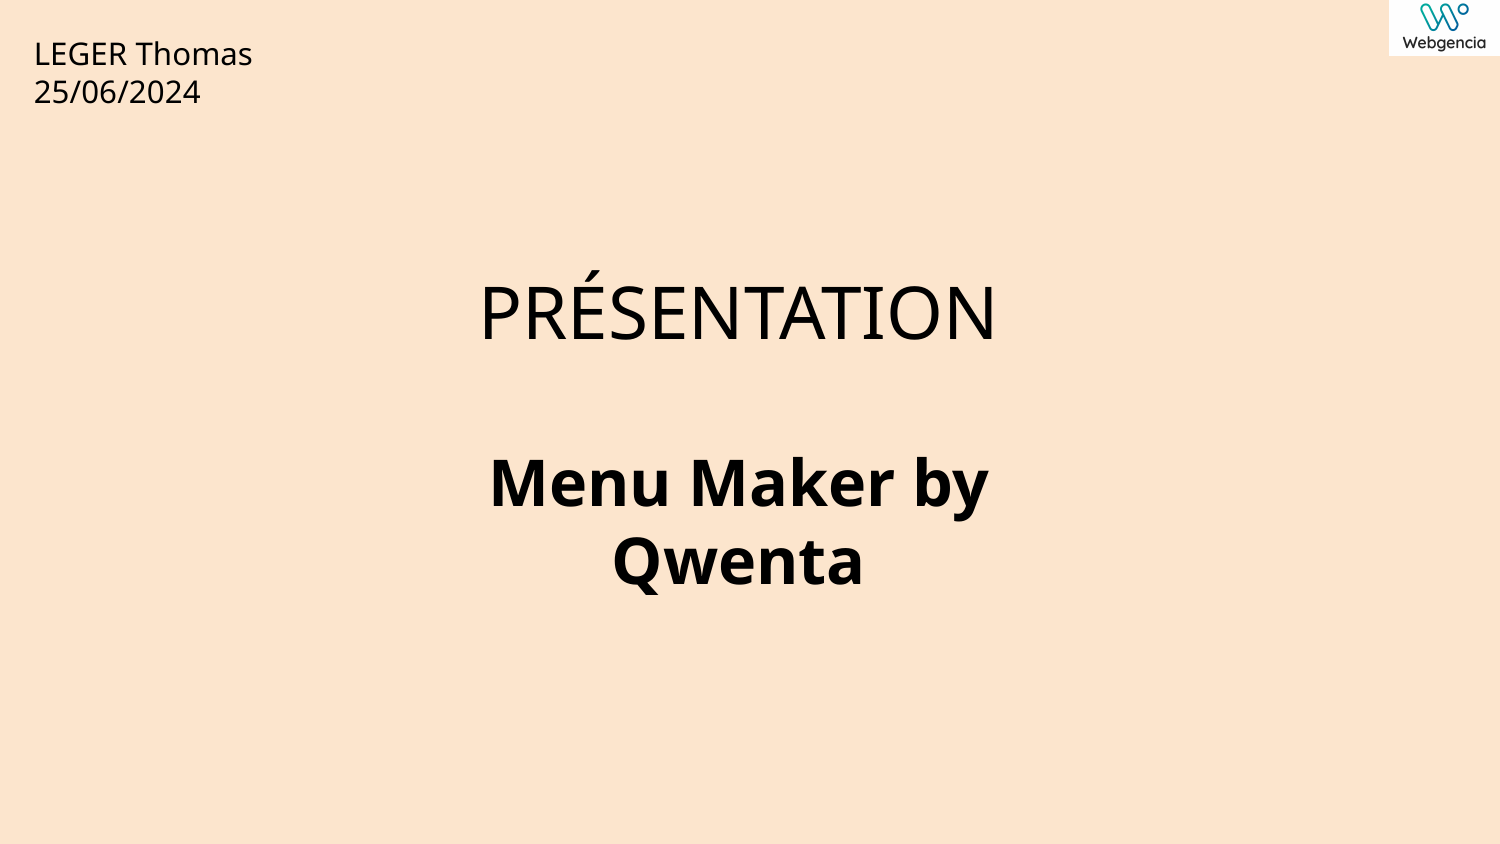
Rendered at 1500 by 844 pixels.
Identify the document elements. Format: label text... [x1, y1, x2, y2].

picture [1389, 0, 1500, 57]
text_box PRÉSENTATION Menu Maker by Qwenta [392, 252, 1086, 384]
text_box LEGER Thomas 25/06/2024 [18, 19, 410, 66]
